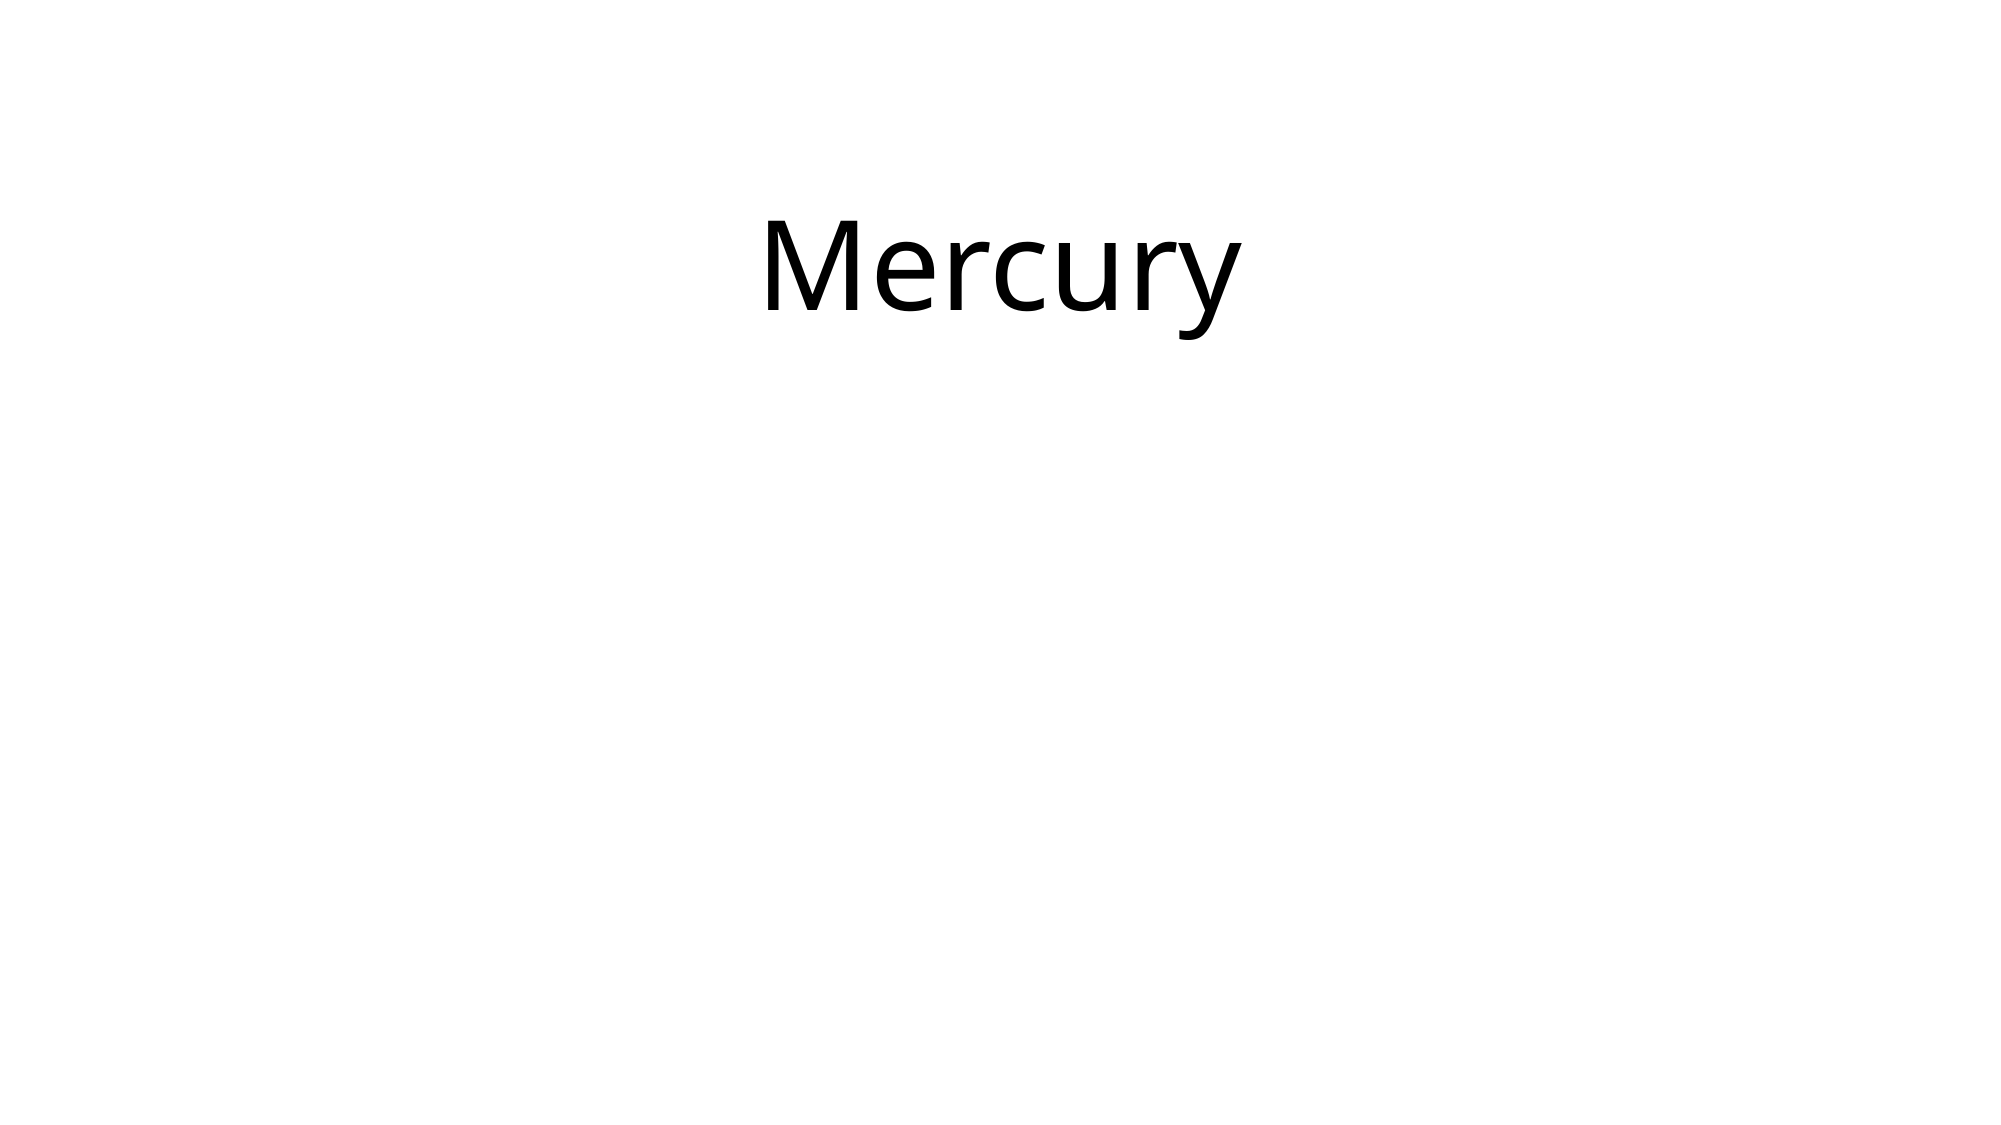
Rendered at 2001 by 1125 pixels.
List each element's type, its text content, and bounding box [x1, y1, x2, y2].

title Mercury [249, 184, 1750, 346]
